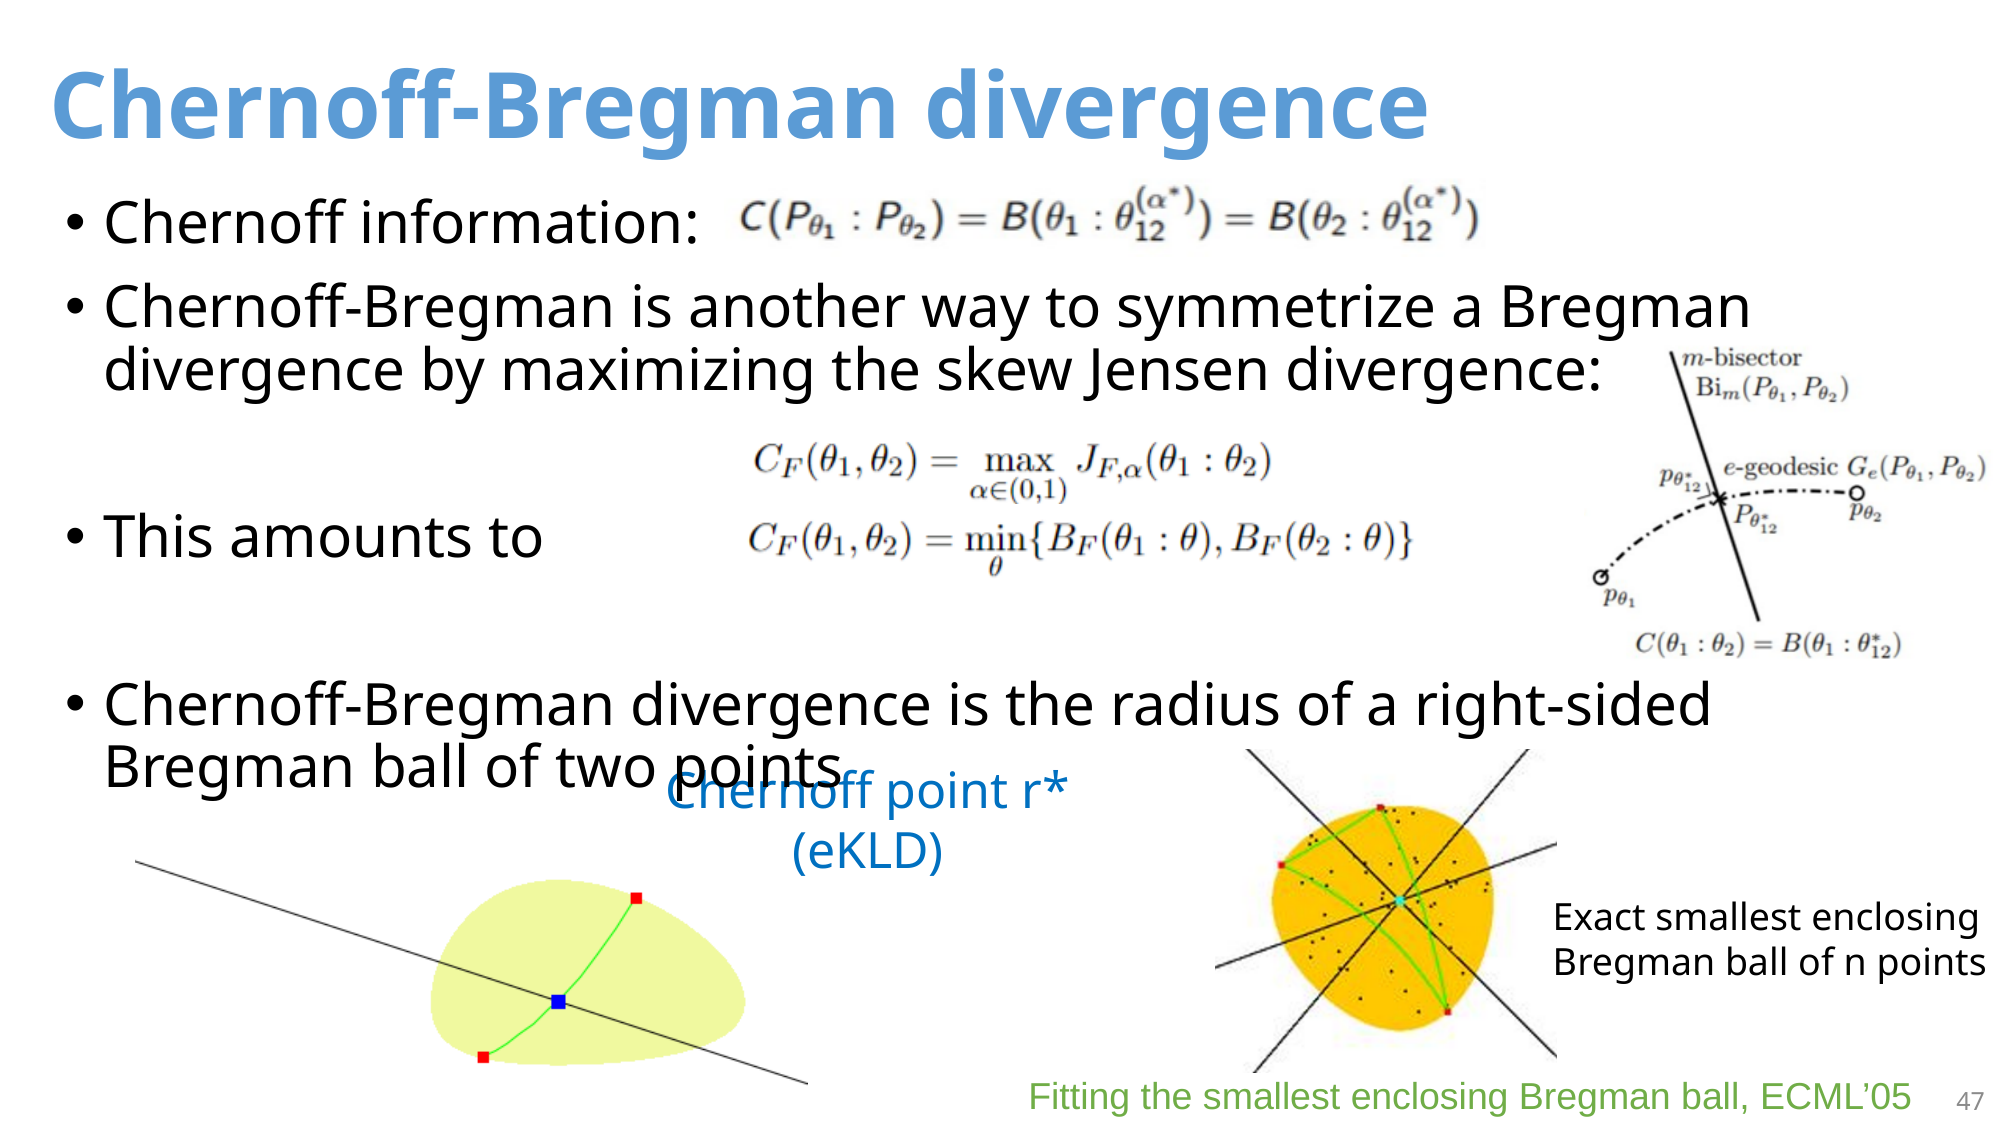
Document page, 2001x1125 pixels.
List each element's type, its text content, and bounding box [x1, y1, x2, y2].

picture [744, 425, 1417, 579]
title Chernoff-Bregman divergence [34, 0, 1760, 218]
text_box Chernoff information: Chernoff-Bregman is another way to symmetrize a Bregman divergence by maximizing the skew Jensen divergence: This amounts to Chernoff-Bregman divergence is the radius of a right-sided Bregman ball of two points [50, 186, 1966, 900]
text_box Exact smallest enclosing Bregman ball of n points [1557, 885, 2000, 991]
picture [1584, 341, 2000, 669]
picture [1215, 749, 1557, 1073]
picture [135, 809, 808, 1120]
text_box Fitting the smallest enclosing Bregman ball, ECML’05 [1013, 1064, 1928, 1125]
picture [724, 169, 1486, 257]
slide_number 47 [1928, 1072, 2000, 1125]
